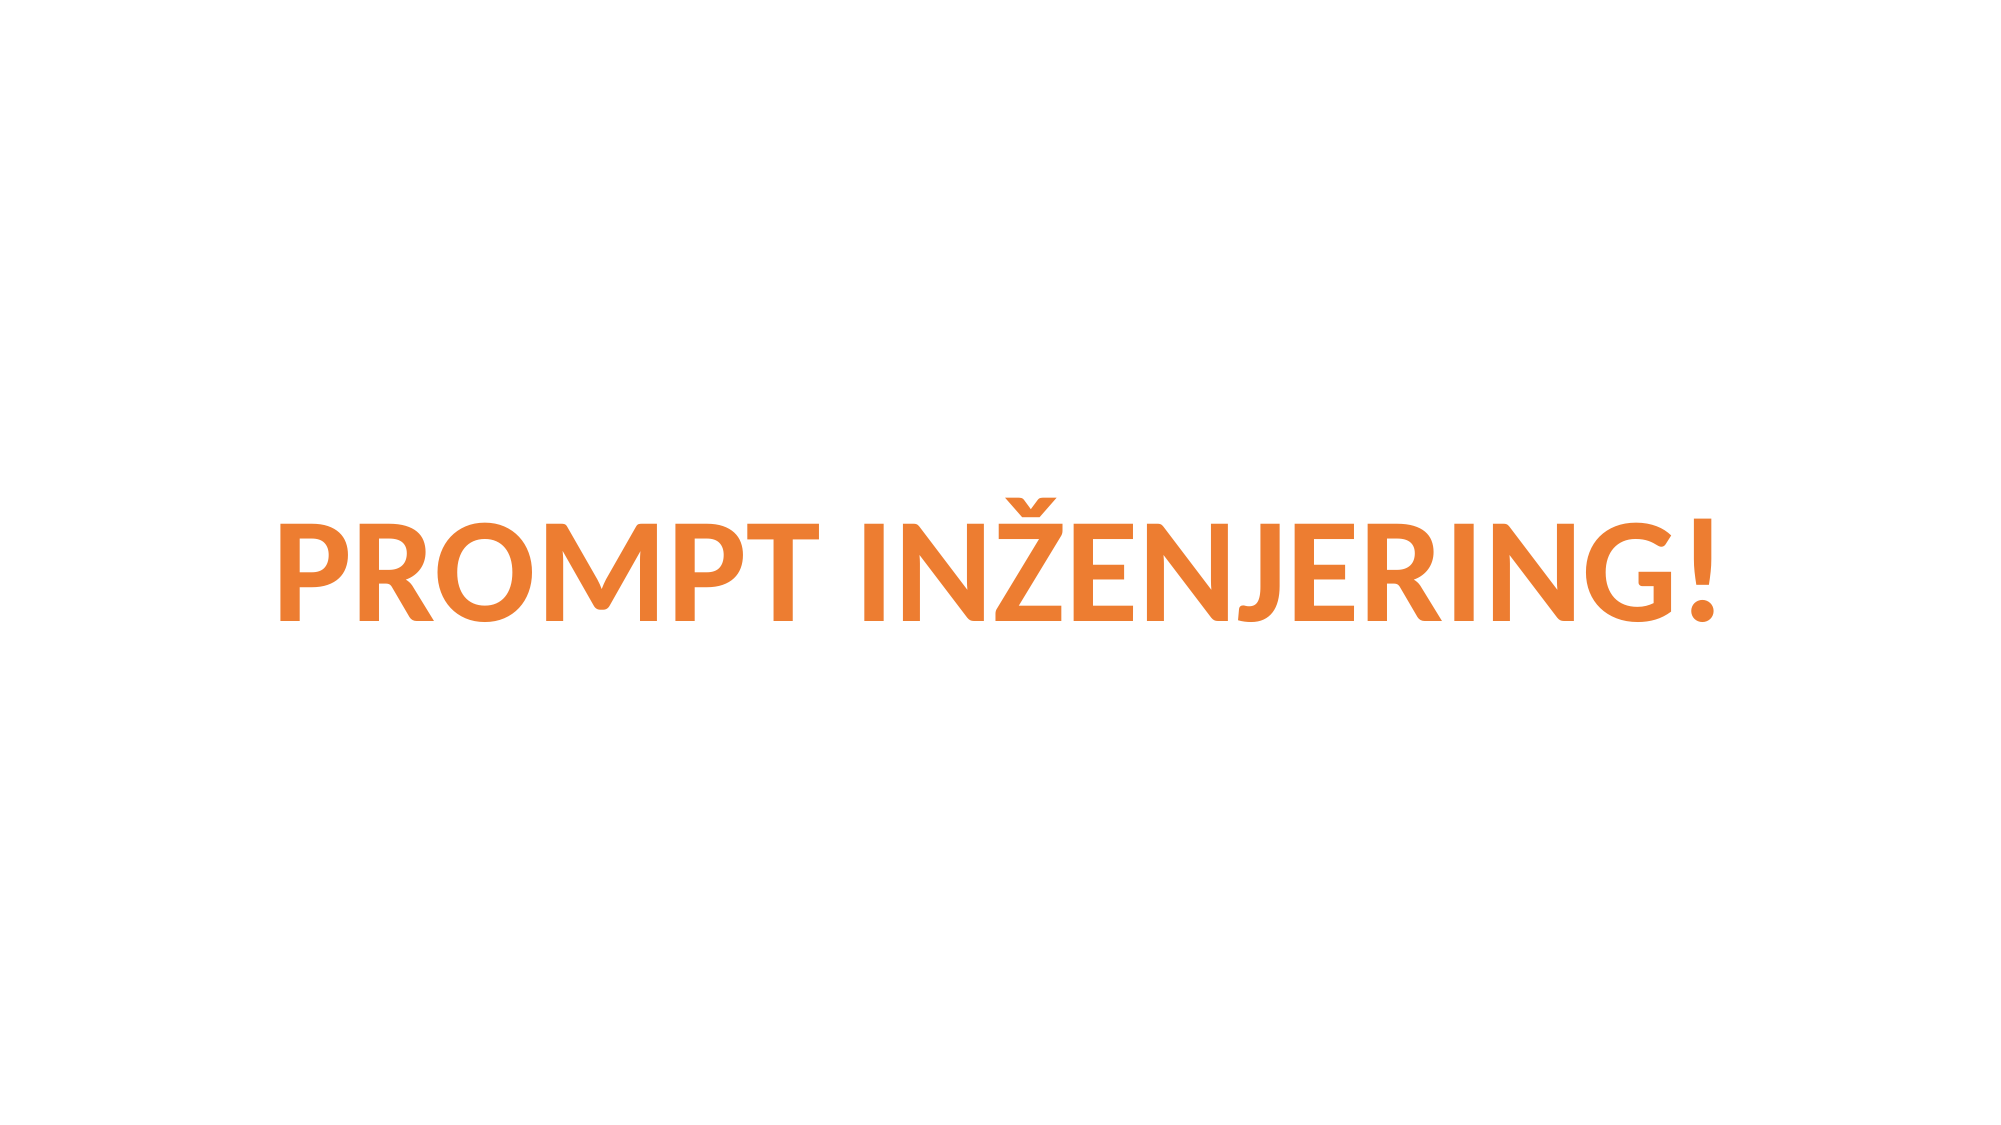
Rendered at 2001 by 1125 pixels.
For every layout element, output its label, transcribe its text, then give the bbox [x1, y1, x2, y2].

text_box PROMPT INŽENJERING! [83, 463, 1917, 659]
